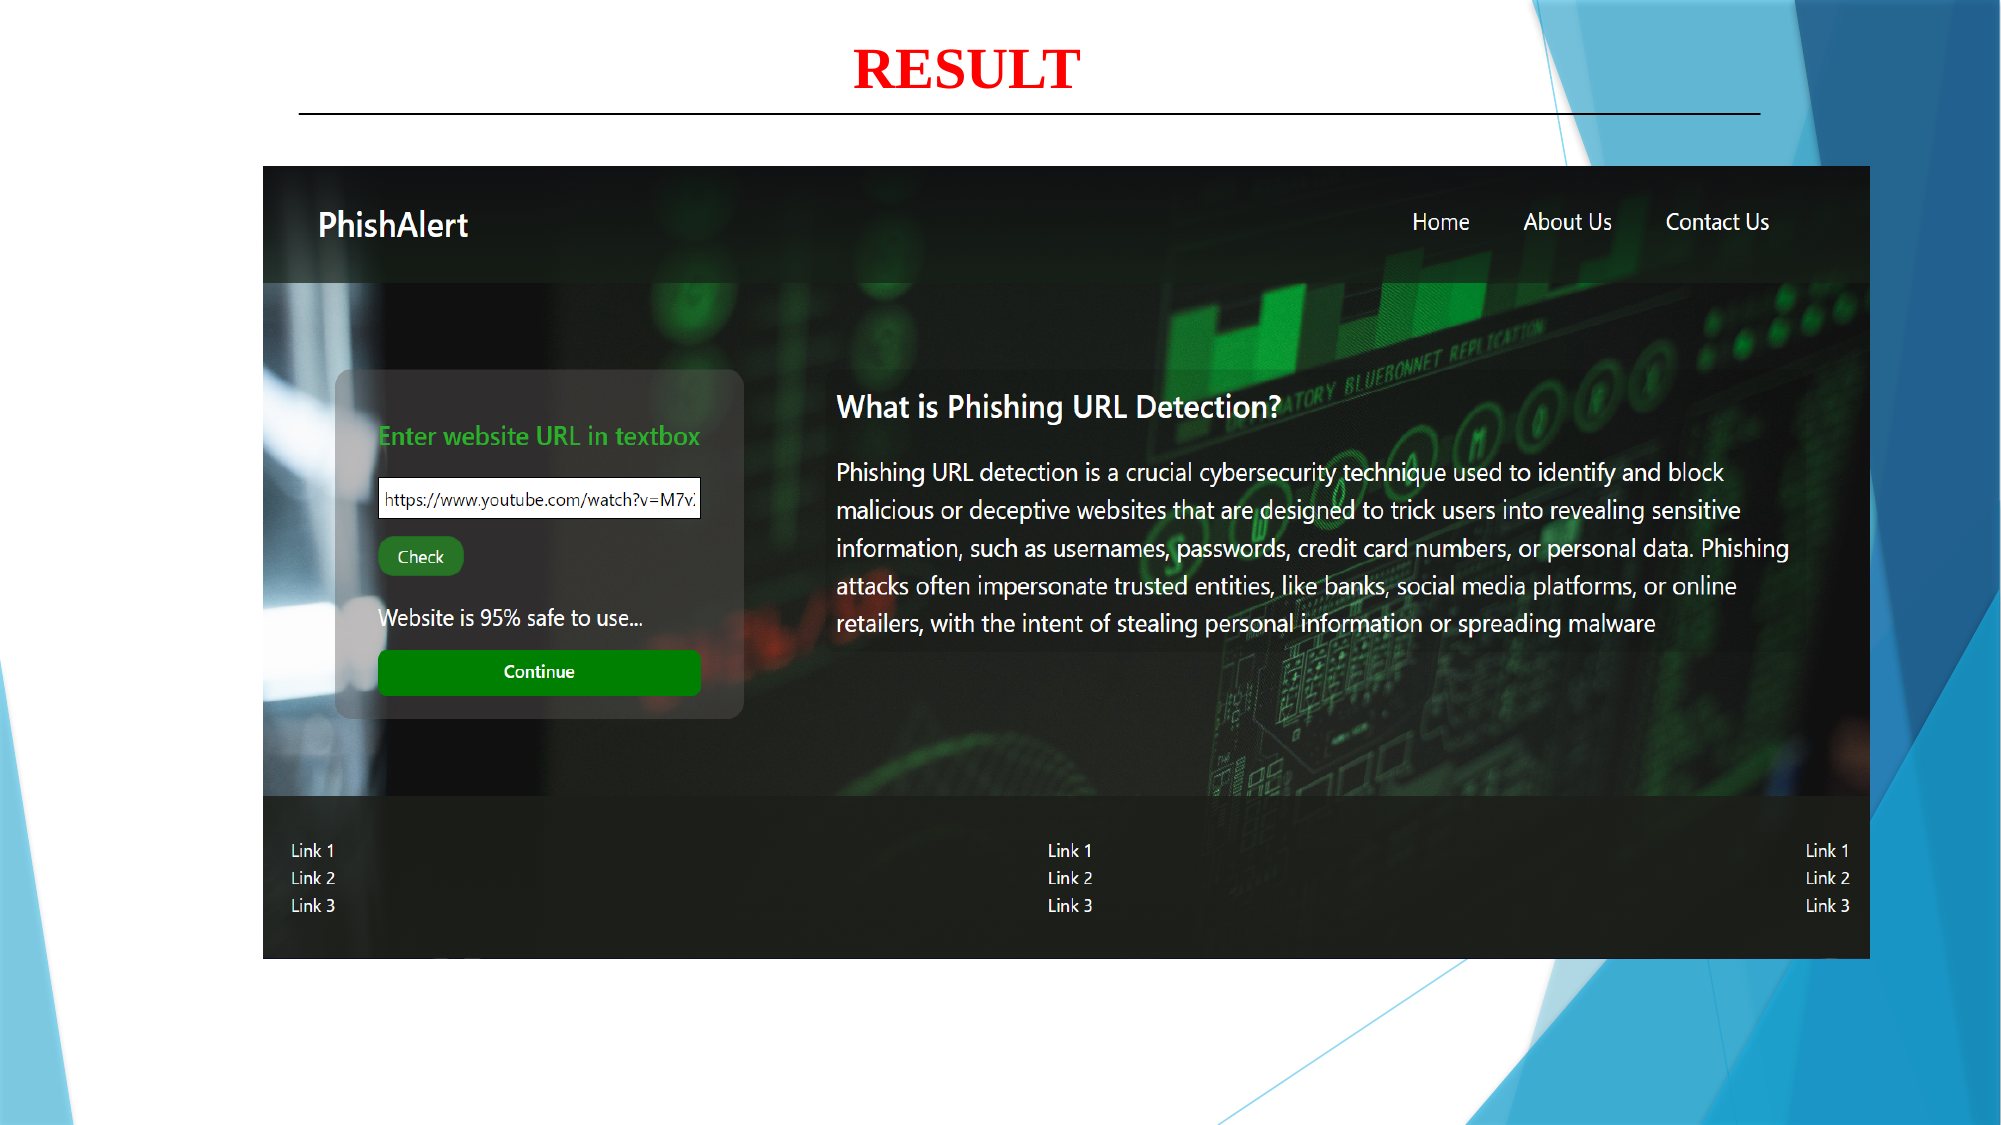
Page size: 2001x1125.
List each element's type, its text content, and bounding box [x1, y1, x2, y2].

title RESULT [0, 23, 1974, 141]
picture [262, 165, 1871, 960]
